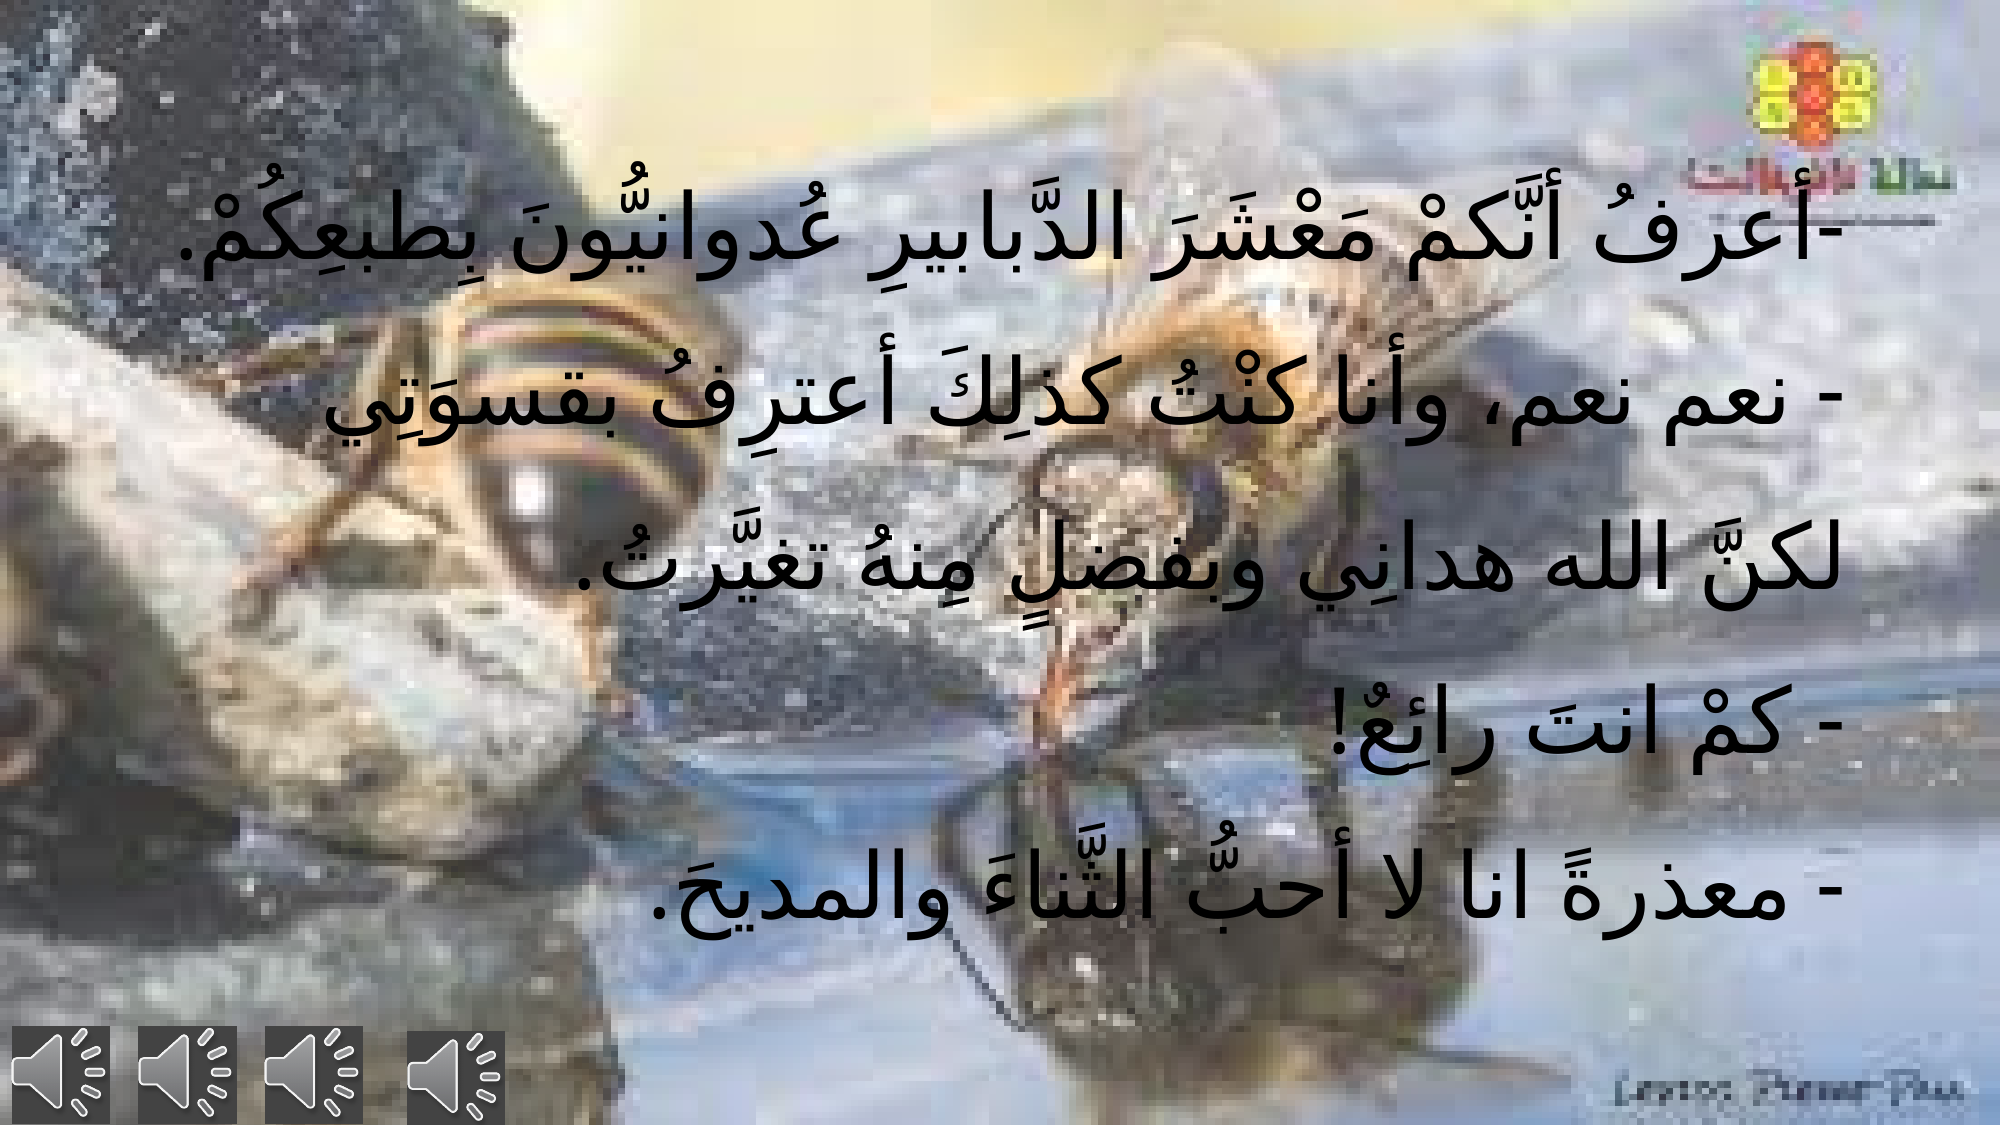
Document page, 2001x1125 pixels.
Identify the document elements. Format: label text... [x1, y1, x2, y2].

picture [264, 1024, 364, 1125]
picture [10, 1024, 111, 1125]
picture [137, 1024, 238, 1125]
picture [406, 1029, 507, 1125]
title -أعرفُ أنَّكمْ مَعْشَرَ الدَّبابيرِ عُدوانيُّونَ بِطبعِكُمْ. - نعم نعم، وأنا كنْتُ كذلِكَ أعترِفُ بقسوَتِي لكنَّ الله هدانِي وبفضلٍ مِنهُ تغيَّرتُ. - كمْ انتَ رائِعٌ! - معذرةً انا لا أحبُّ الثَّناءَ والمديحَ. [137, 59, 1863, 1100]
